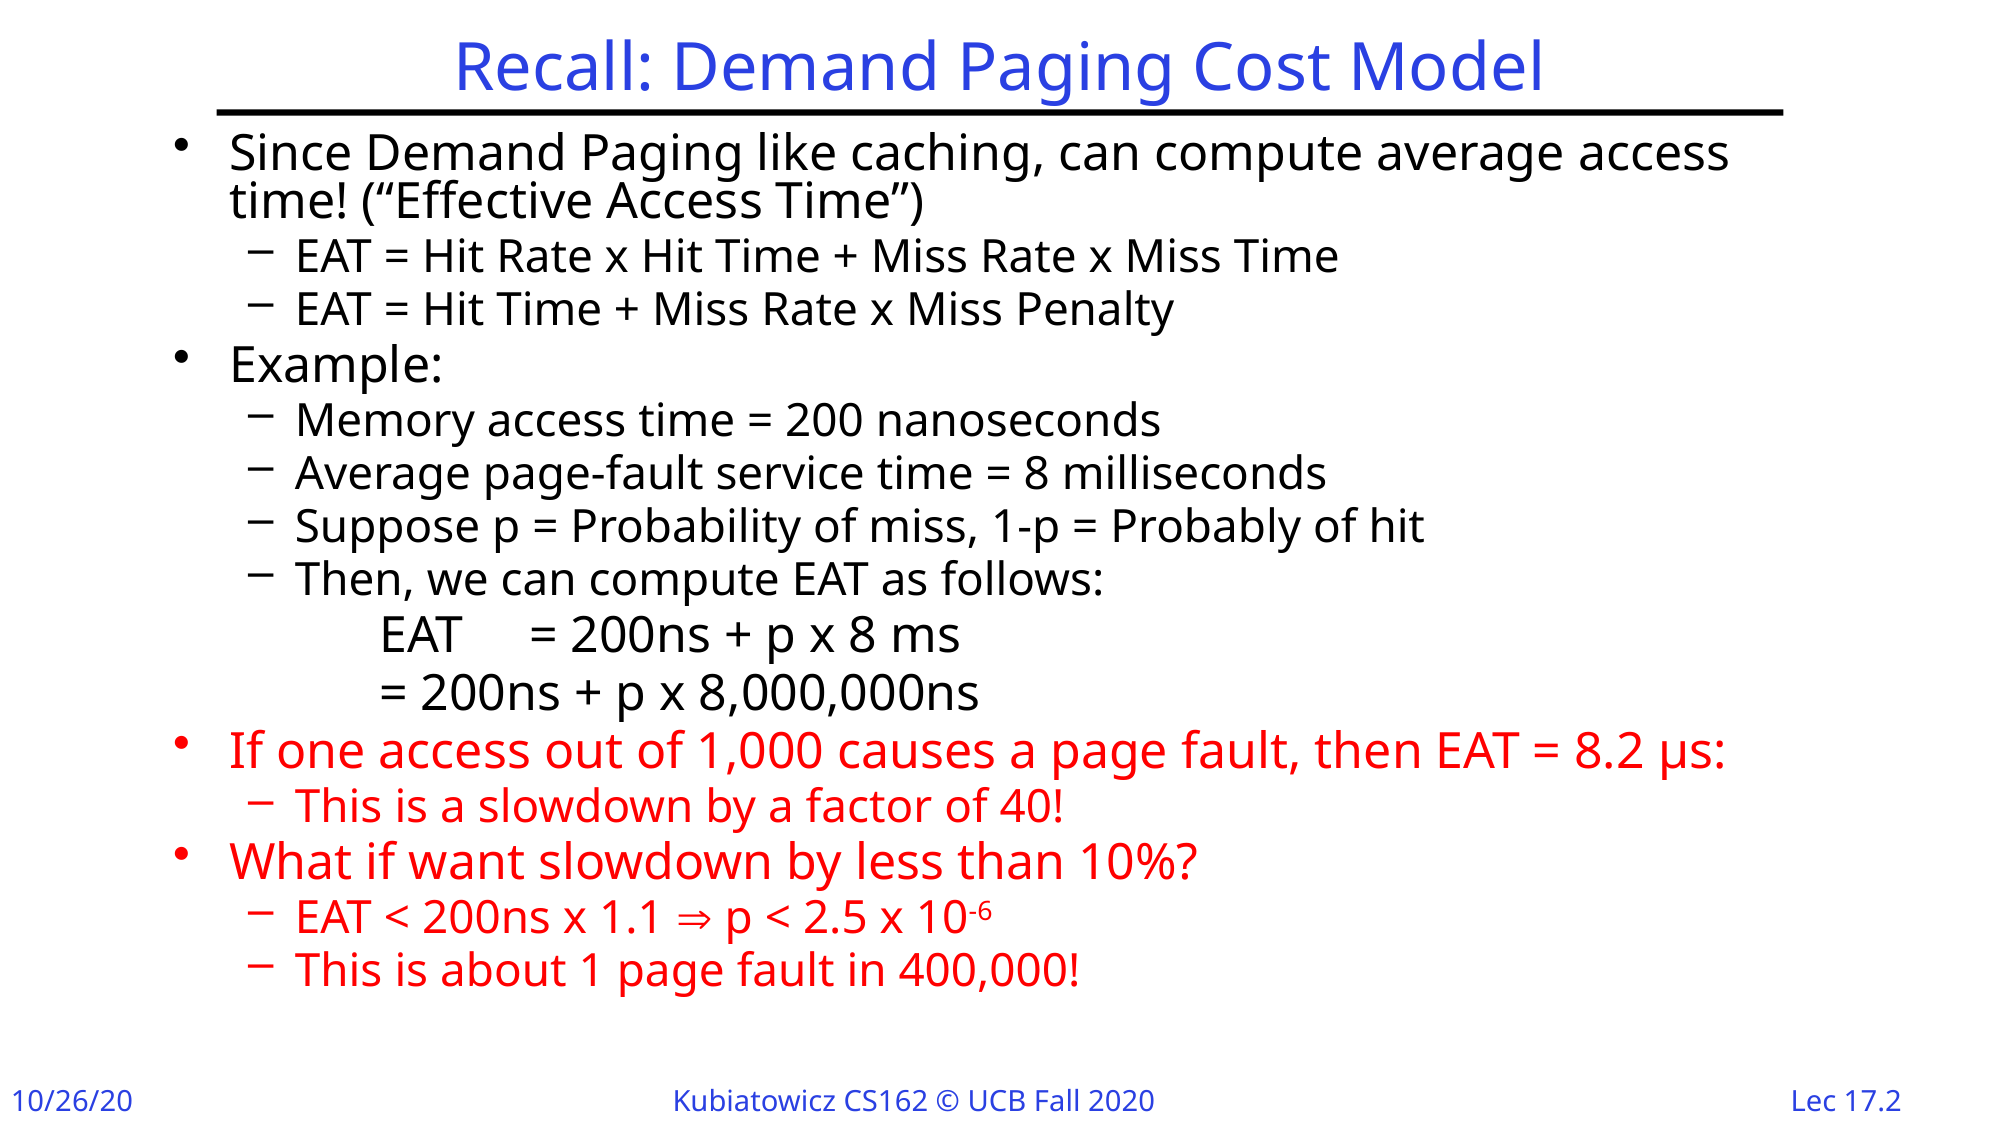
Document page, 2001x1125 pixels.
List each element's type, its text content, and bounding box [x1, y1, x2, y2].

list Since Demand Paging like caching, can compute average access time! (“Effective Access Time”) EAT = Hit Rate x Hit Time + Miss Rate x Miss Time EAT = Hit Time + Miss Rate x Miss Penalty Example: Memory access time = 200 nanoseconds Average page-fault service time = 8 milliseconds Suppose p = Probability of miss, 1-p = Probably of hit Then, we can compute EAT as follows: EAT = 200ns + p x 8 ms = 200ns + p x 8,000,000ns If one access out of 1,000 causes a page fault, then EAT = 8.2 μs: This is a slowdown by a factor of 40! What if want slowdown by less than 10%? EAT < 200ns x 1.1  p < 2.5 x 10-6 This is about 1 page fault in 400,000! [158, 125, 1825, 1075]
title Recall: Demand Paging Cost Model [216, 24, 1784, 113]
